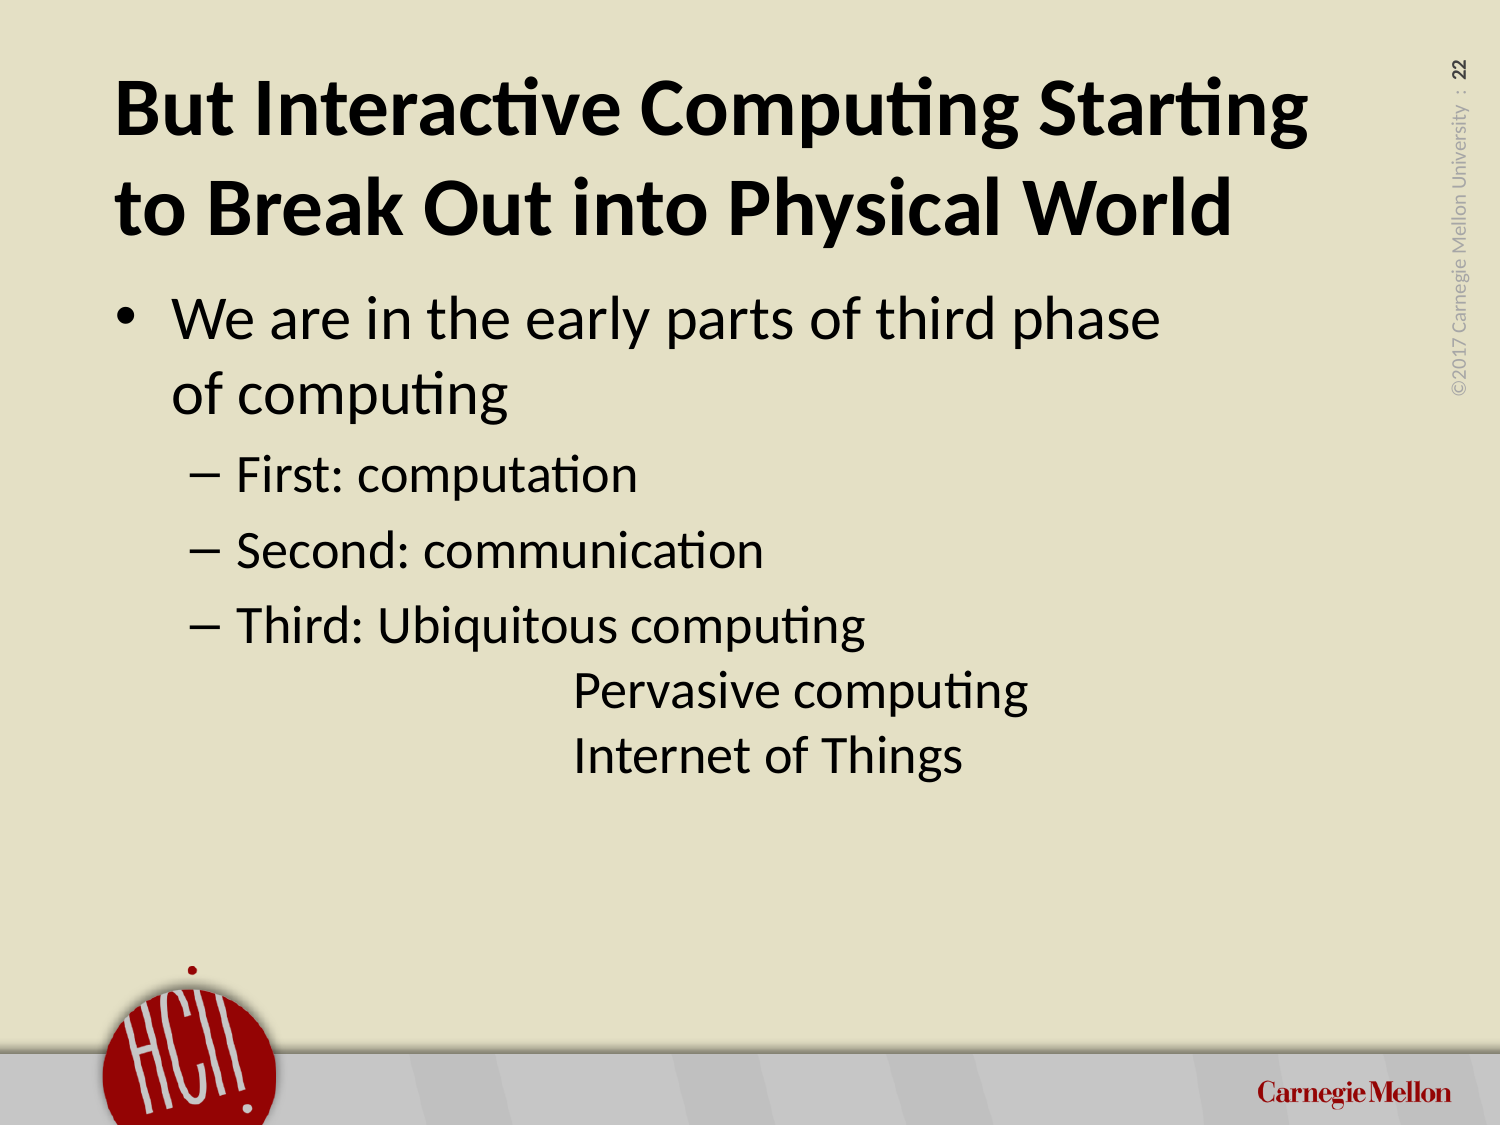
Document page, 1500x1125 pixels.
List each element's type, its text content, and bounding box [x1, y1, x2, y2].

picture [0, 0, 1500, 1125]
title But Interactive Computing Starting to Break Out into Physical World [99, 45, 1425, 188]
list We are in the early parts of third phase of computing First: computation Second: communication Third: Ubiquitous computing Pervasive computing Internet of Things [99, 270, 1425, 1088]
